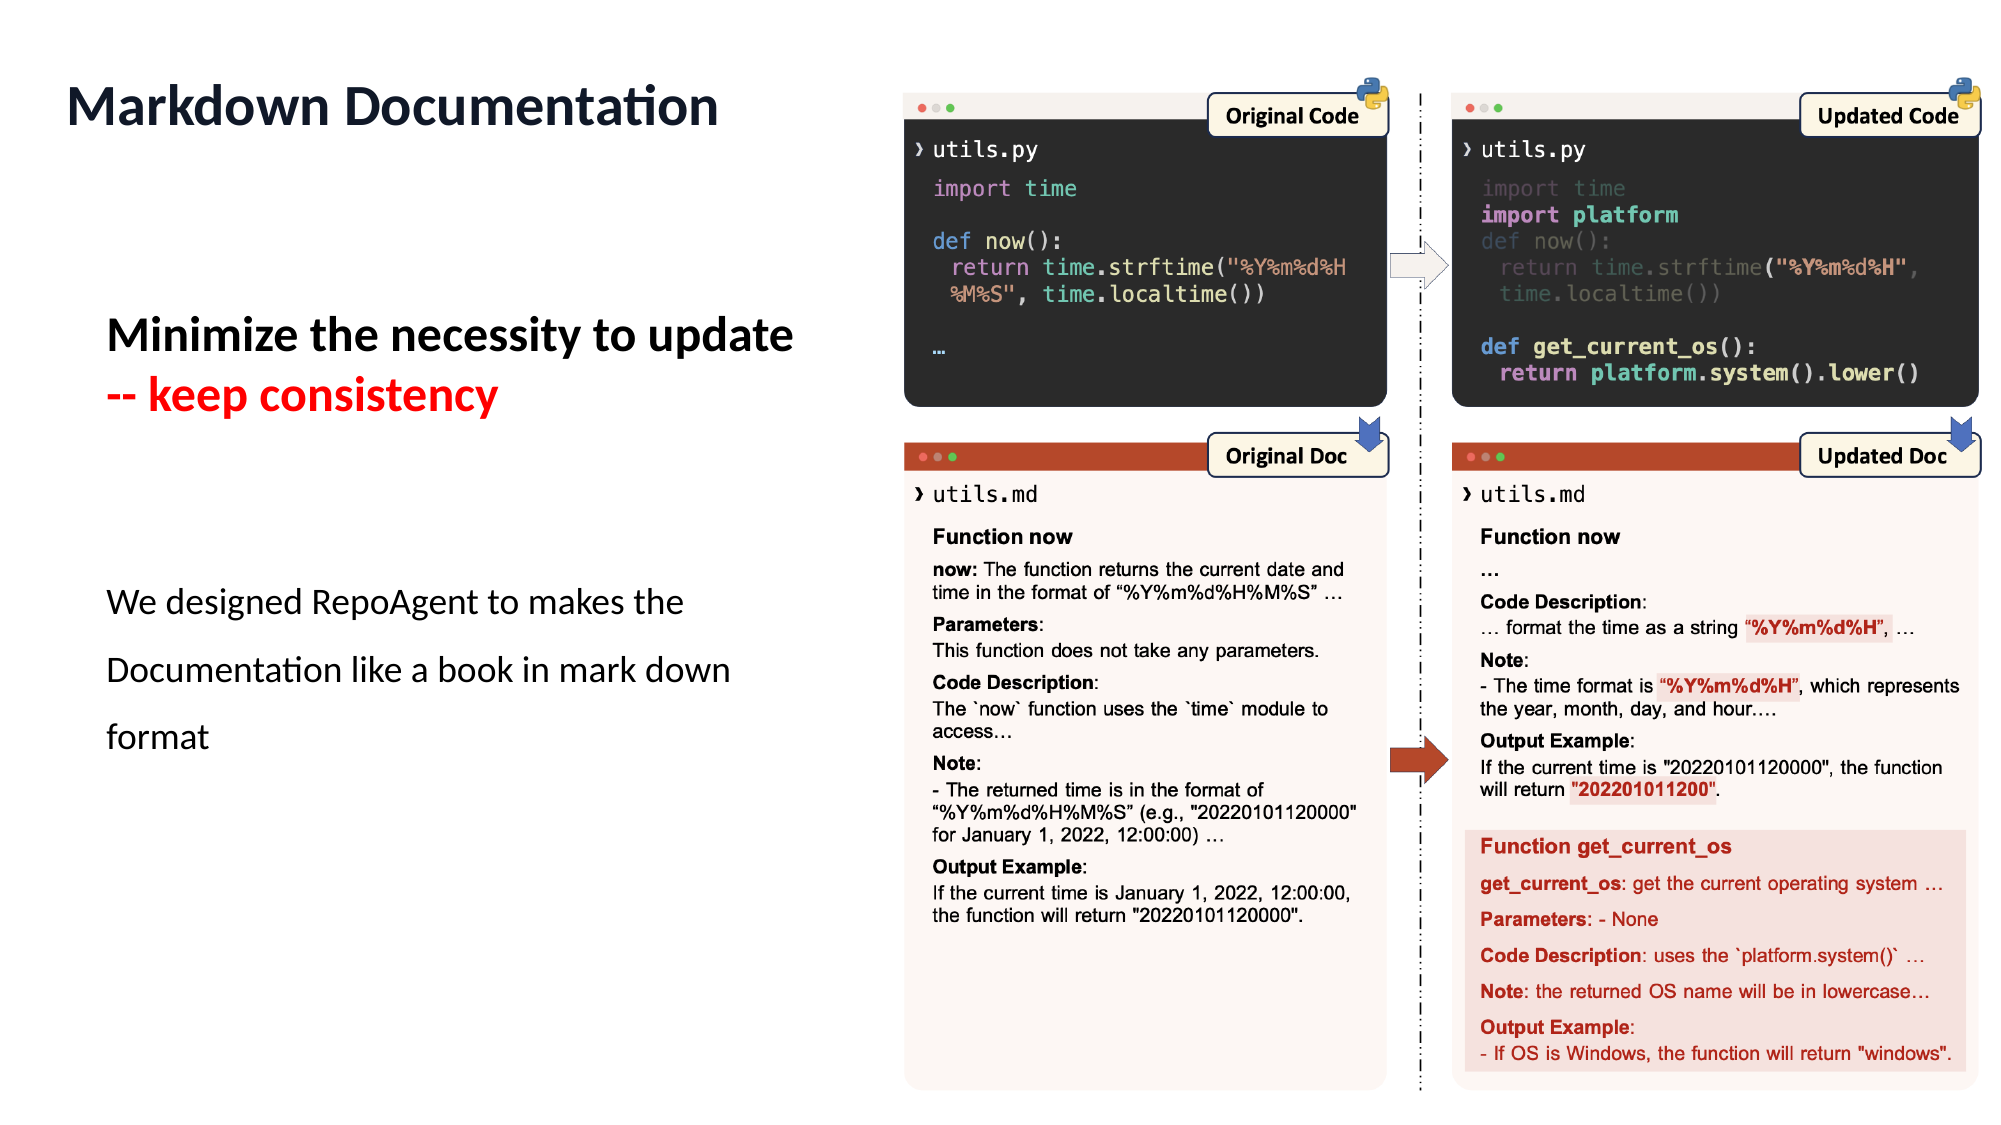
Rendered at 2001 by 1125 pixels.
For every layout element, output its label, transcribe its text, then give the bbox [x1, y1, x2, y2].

text_box We designed RepoAgent to makes the Documentation like a book in mark down format [91, 547, 785, 765]
picture [873, 38, 2000, 1125]
text_box Minimize the necessity to update -- keep consistency [91, 293, 844, 429]
text_box Markdown Documentation [51, 59, 873, 145]
